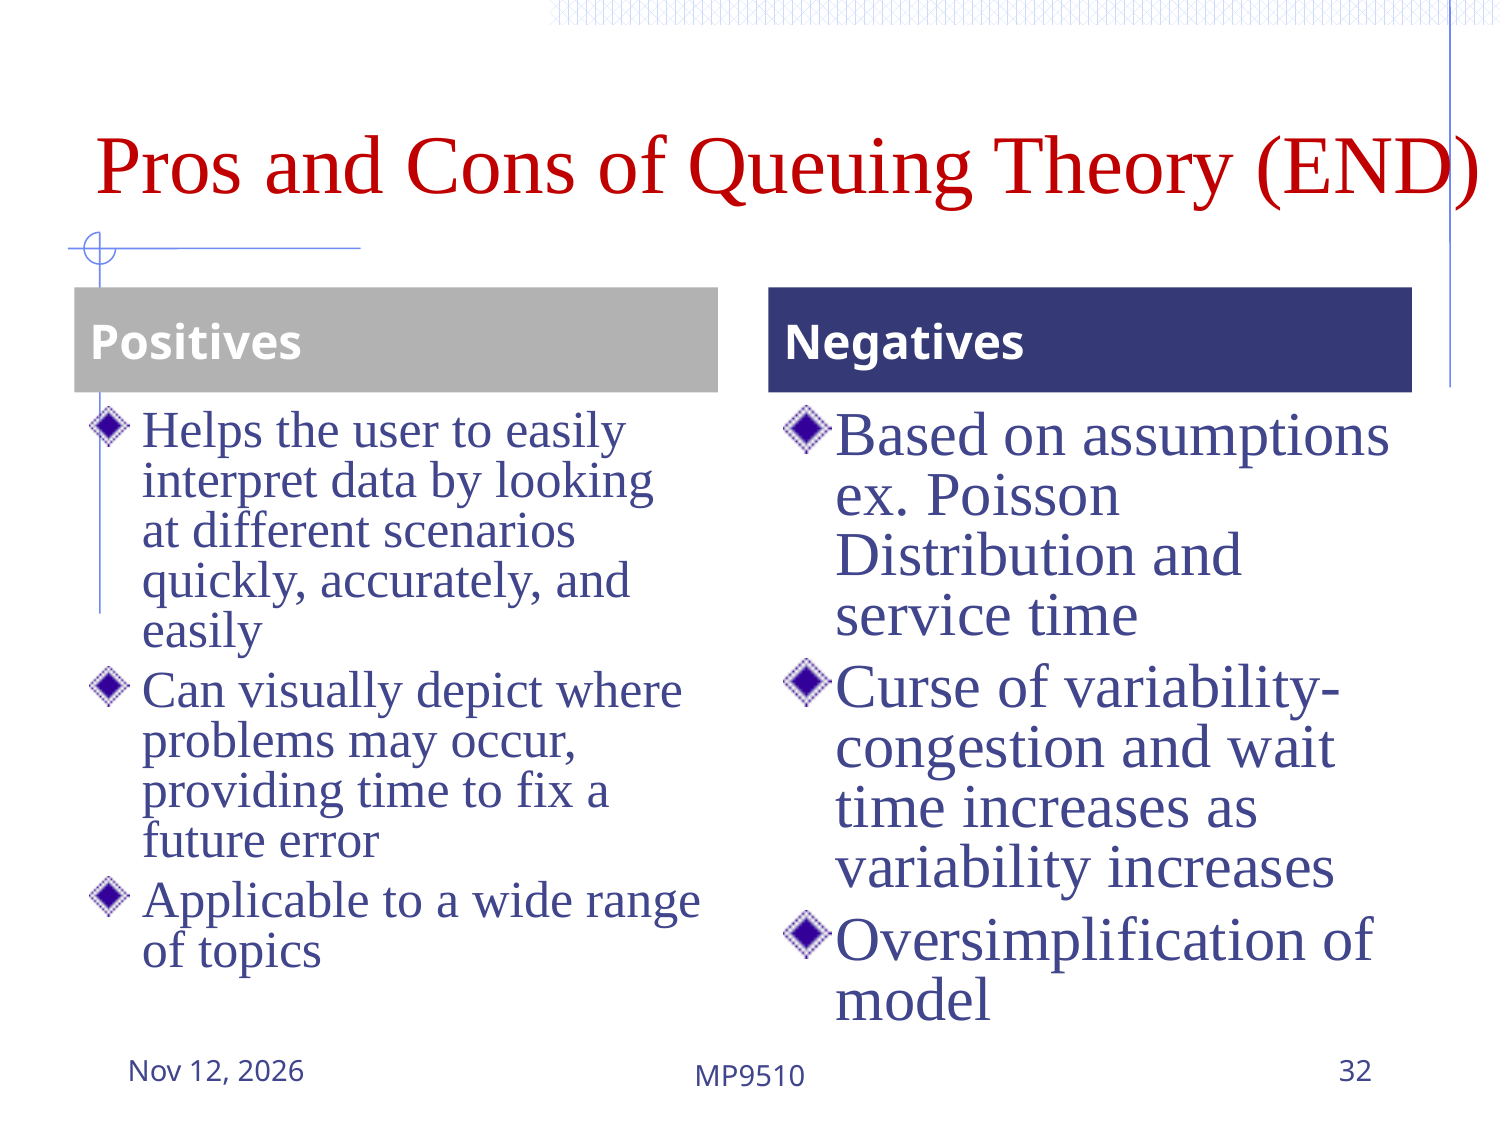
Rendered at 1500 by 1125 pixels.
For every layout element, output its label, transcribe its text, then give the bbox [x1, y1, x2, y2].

picture [89, 876, 130, 917]
slide_number 32 [1074, 1024, 1388, 1101]
picture [89, 406, 130, 447]
list Positives [74, 287, 718, 393]
list Negatives [768, 287, 1412, 393]
list Helps the user to easily interpret data by looking at different scenarios quickly, accurately, and easily Can visually depict where problems may occur, providing time to fix a future error Applicable to a wide range of topics [74, 399, 718, 988]
picture [783, 910, 832, 959]
list Based on assumptions ex. Poisson Distribution and service time Curse of variability- congestion and wait time increases as variability increases Oversimplification of model [768, 399, 1412, 988]
slide_number 13-Jul-23 [112, 1024, 426, 1101]
picture [89, 666, 130, 707]
title Pros and Cons of Queuing Theory (END) [80, 74, 1500, 218]
picture [783, 658, 832, 707]
picture [783, 405, 832, 454]
footer MP9510 [512, 1024, 988, 1101]
